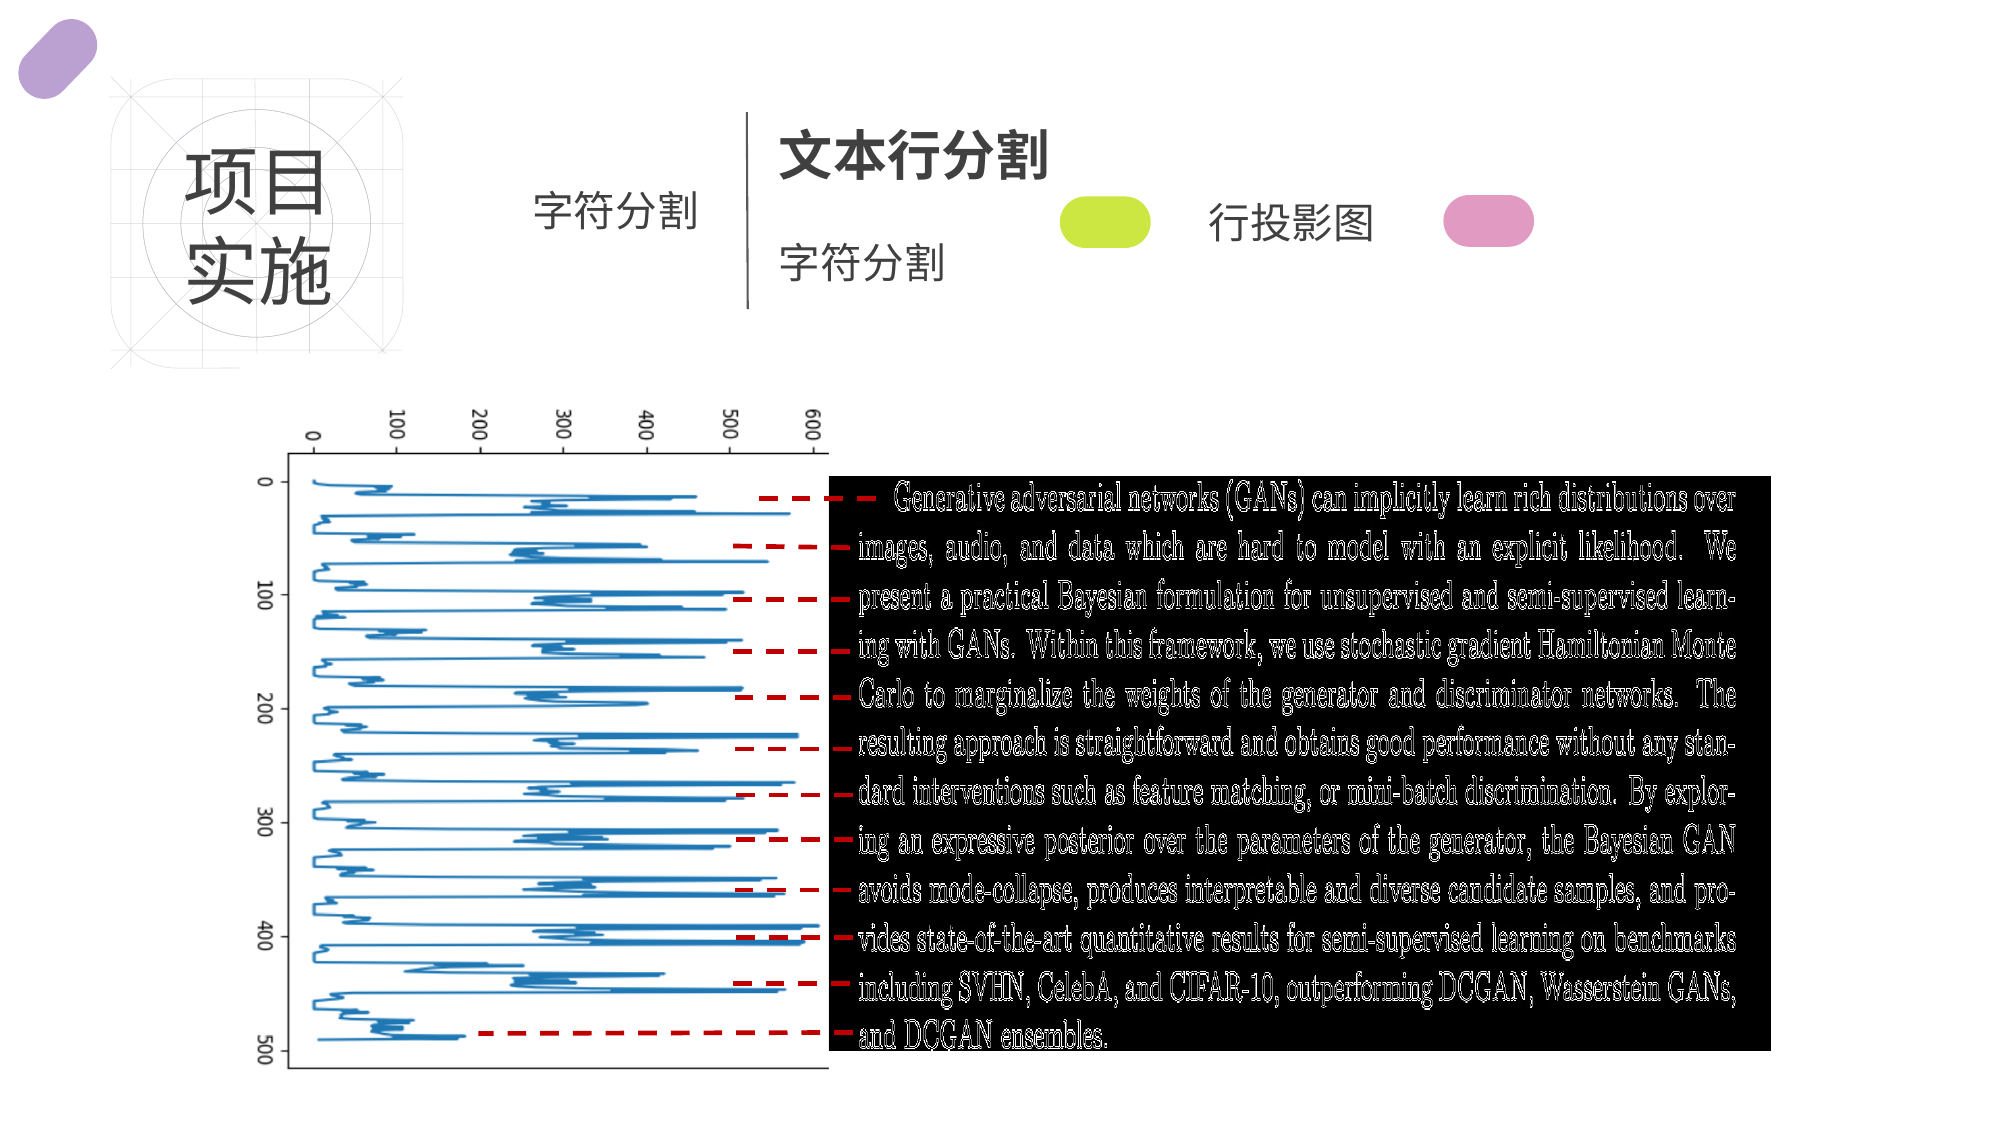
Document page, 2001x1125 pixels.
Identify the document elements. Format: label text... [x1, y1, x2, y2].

picture [138, 355, 1771, 1125]
text_box [1357, 147, 1599, 257]
text_box 文本行分割 字符分割 [764, 114, 1183, 295]
text_box [18, 19, 98, 99]
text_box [108, 76, 403, 369]
text_box 行投影图 [1189, 189, 1395, 255]
text_box [1059, 196, 1151, 248]
text_box 字符分割 [517, 176, 733, 242]
text_box [1443, 195, 1535, 247]
